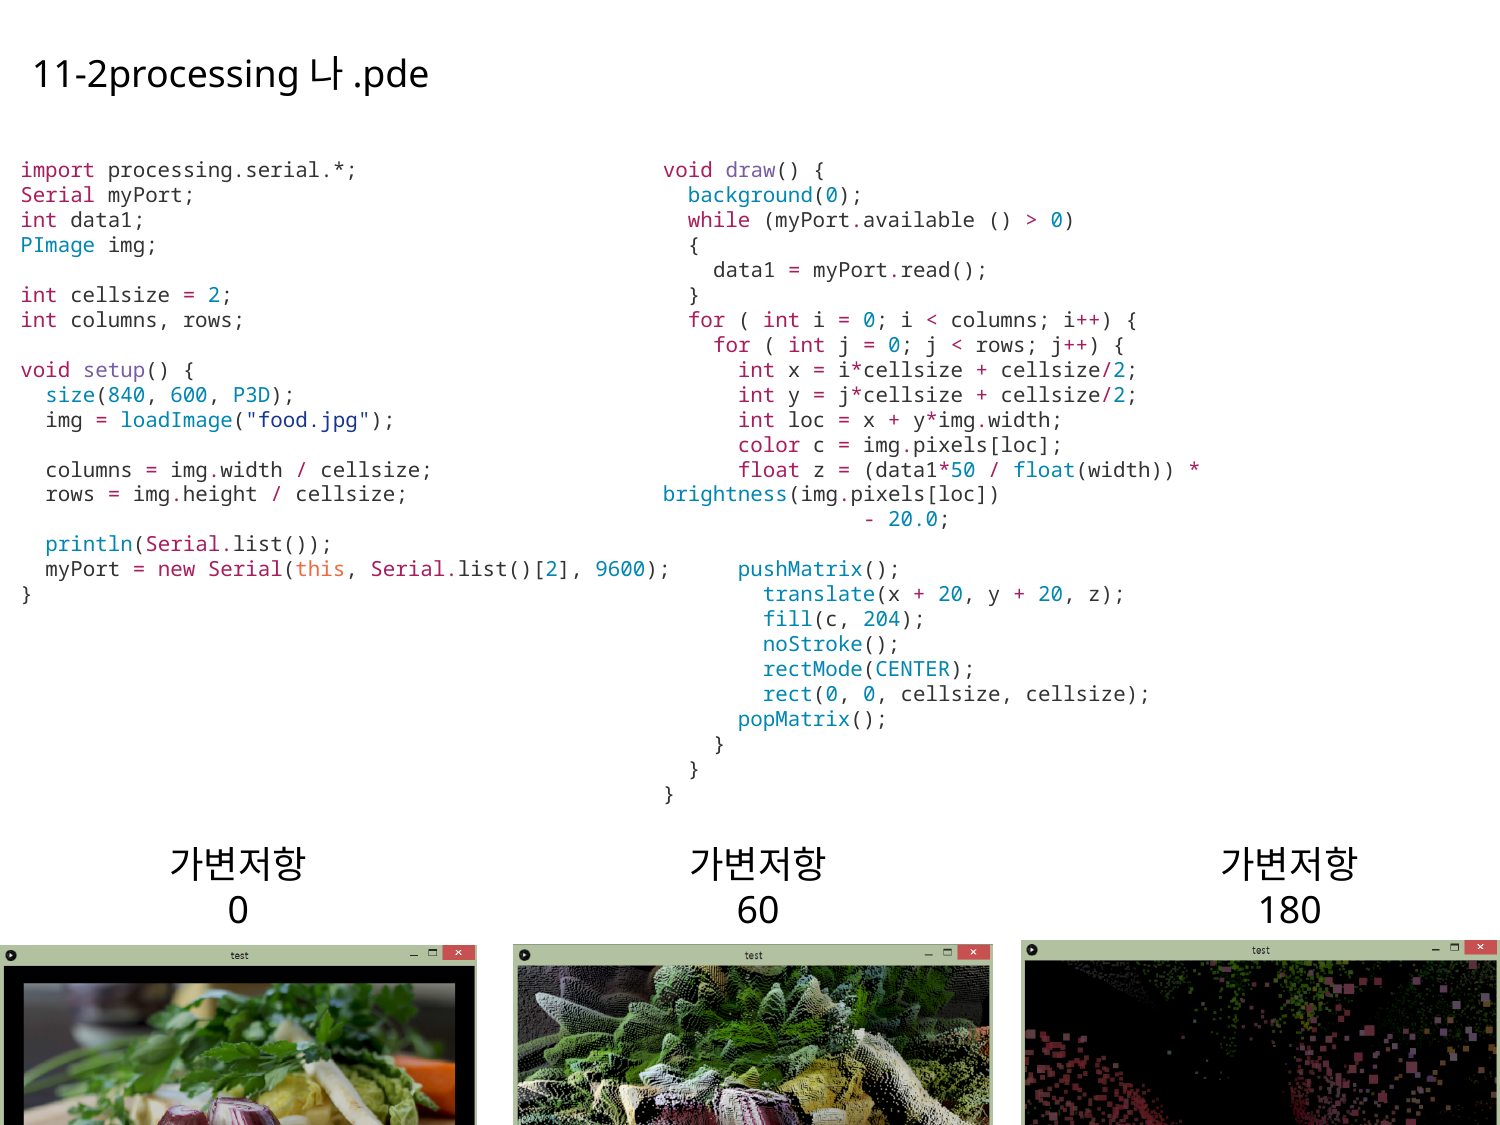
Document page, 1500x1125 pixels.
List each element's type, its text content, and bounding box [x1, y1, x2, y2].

picture [0, 944, 477, 1125]
text_box 가변저항 0 [154, 834, 323, 939]
text_box 가변저항 180 [1205, 834, 1374, 938]
text_box import processing.serial.*; Serial myPort; int data1; PImage img; int cellsize = 2; int columns, rows; void setup() { size(840, 600, P3D); img = loadImage("food.jpg"); columns = img.width / cellsize; rows = img.height / cellsize; println(Serial.list()); myPort = new Serial(this, Serial.list()[2], 9600); } [5, 148, 648, 614]
picture [513, 944, 993, 1125]
text_box void draw() { background(0); while (myPort.available () > 0) { data1 = myPort.read(); } for ( int i = 0; i < columns; i++) { for ( int j = 0; j < rows; j++) { int x = i*cellsize + cellsize/2; int y = j*cellsize + cellsize/2; int loc = x + y*img.width; color c = img.pixels[loc]; float z = (data1*50 / float(width)) * brightness(img.pixels[loc]) - 20.0; pushMatrix(); translate(x + 20, y + 20, z); fill(c, 204); noStroke(); rectMode(CENTER); rect(0, 0, cellsize, cellsize); popMatrix(); } } } [648, 148, 1500, 814]
picture [1021, 940, 1500, 1125]
text_box 11-2processing나.pde [17, 42, 445, 103]
text_box 가변저항 60 [674, 834, 843, 939]
